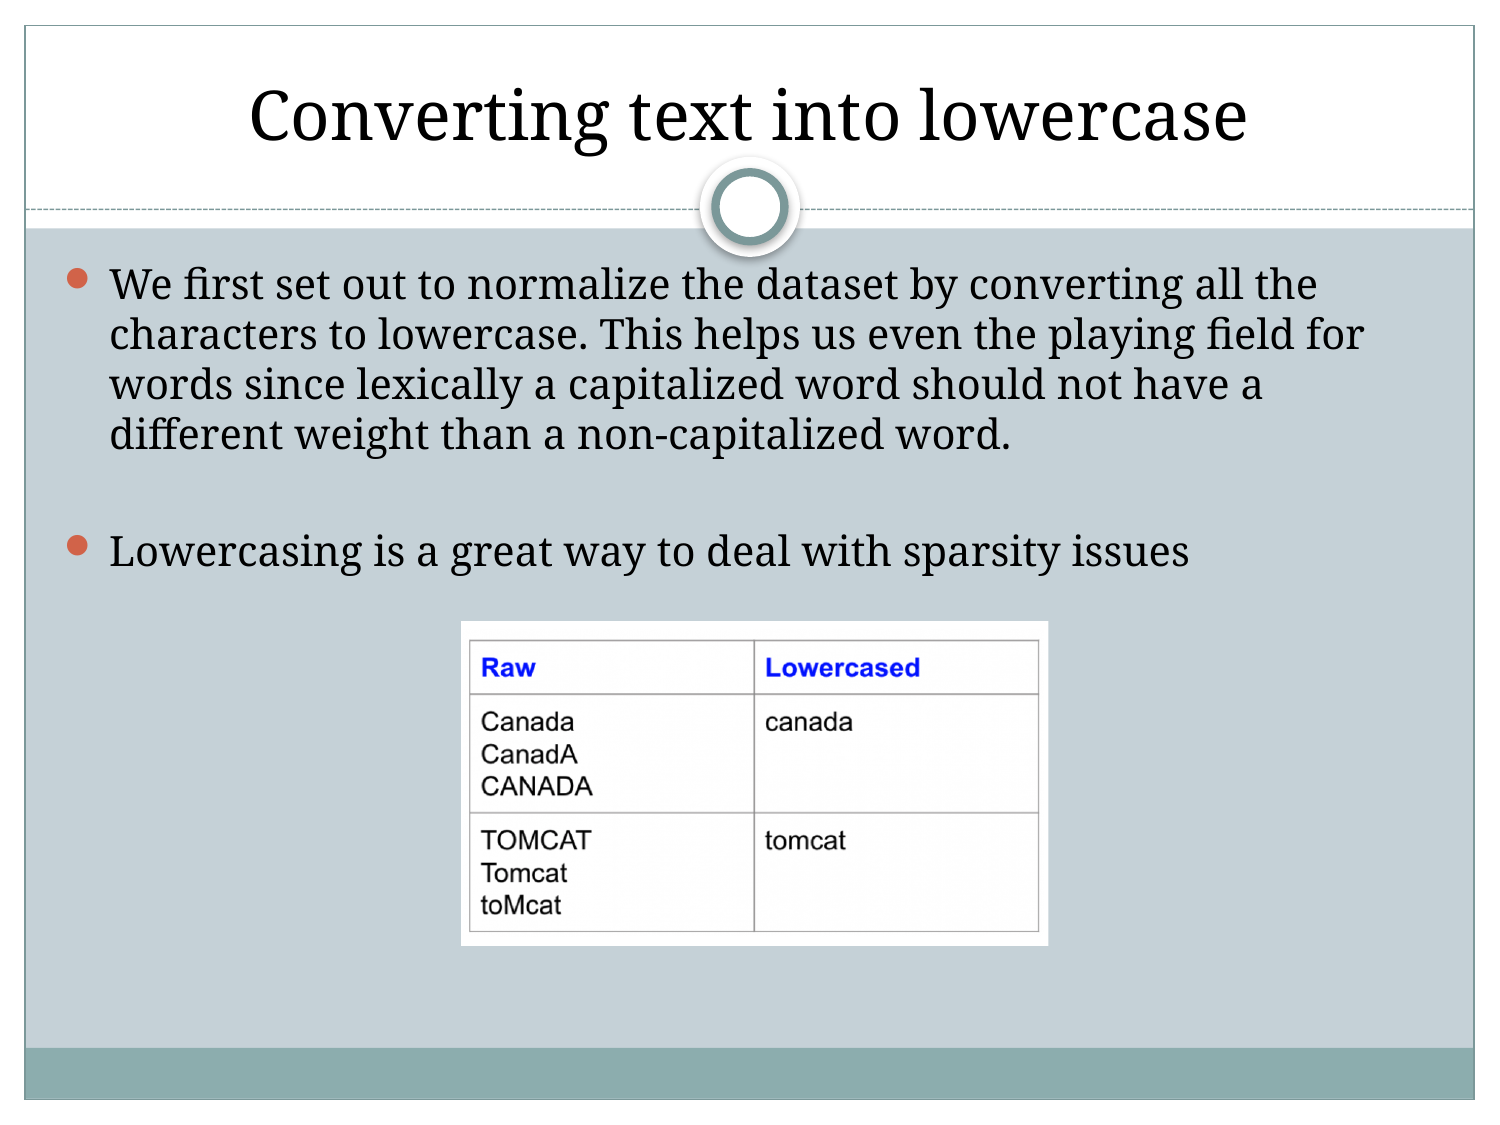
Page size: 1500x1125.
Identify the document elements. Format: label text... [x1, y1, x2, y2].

title Converting text into lowercase [49, 37, 1450, 162]
list We first set out to normalize the dataset by converting all the characters to lowercase. This helps us even the playing field for words since lexically a capitalized word should not have a different weight than a non-capitalized word. Lowercasing is a great way to deal with sparsity issues [49, 250, 1445, 1001]
picture [460, 621, 1049, 946]
